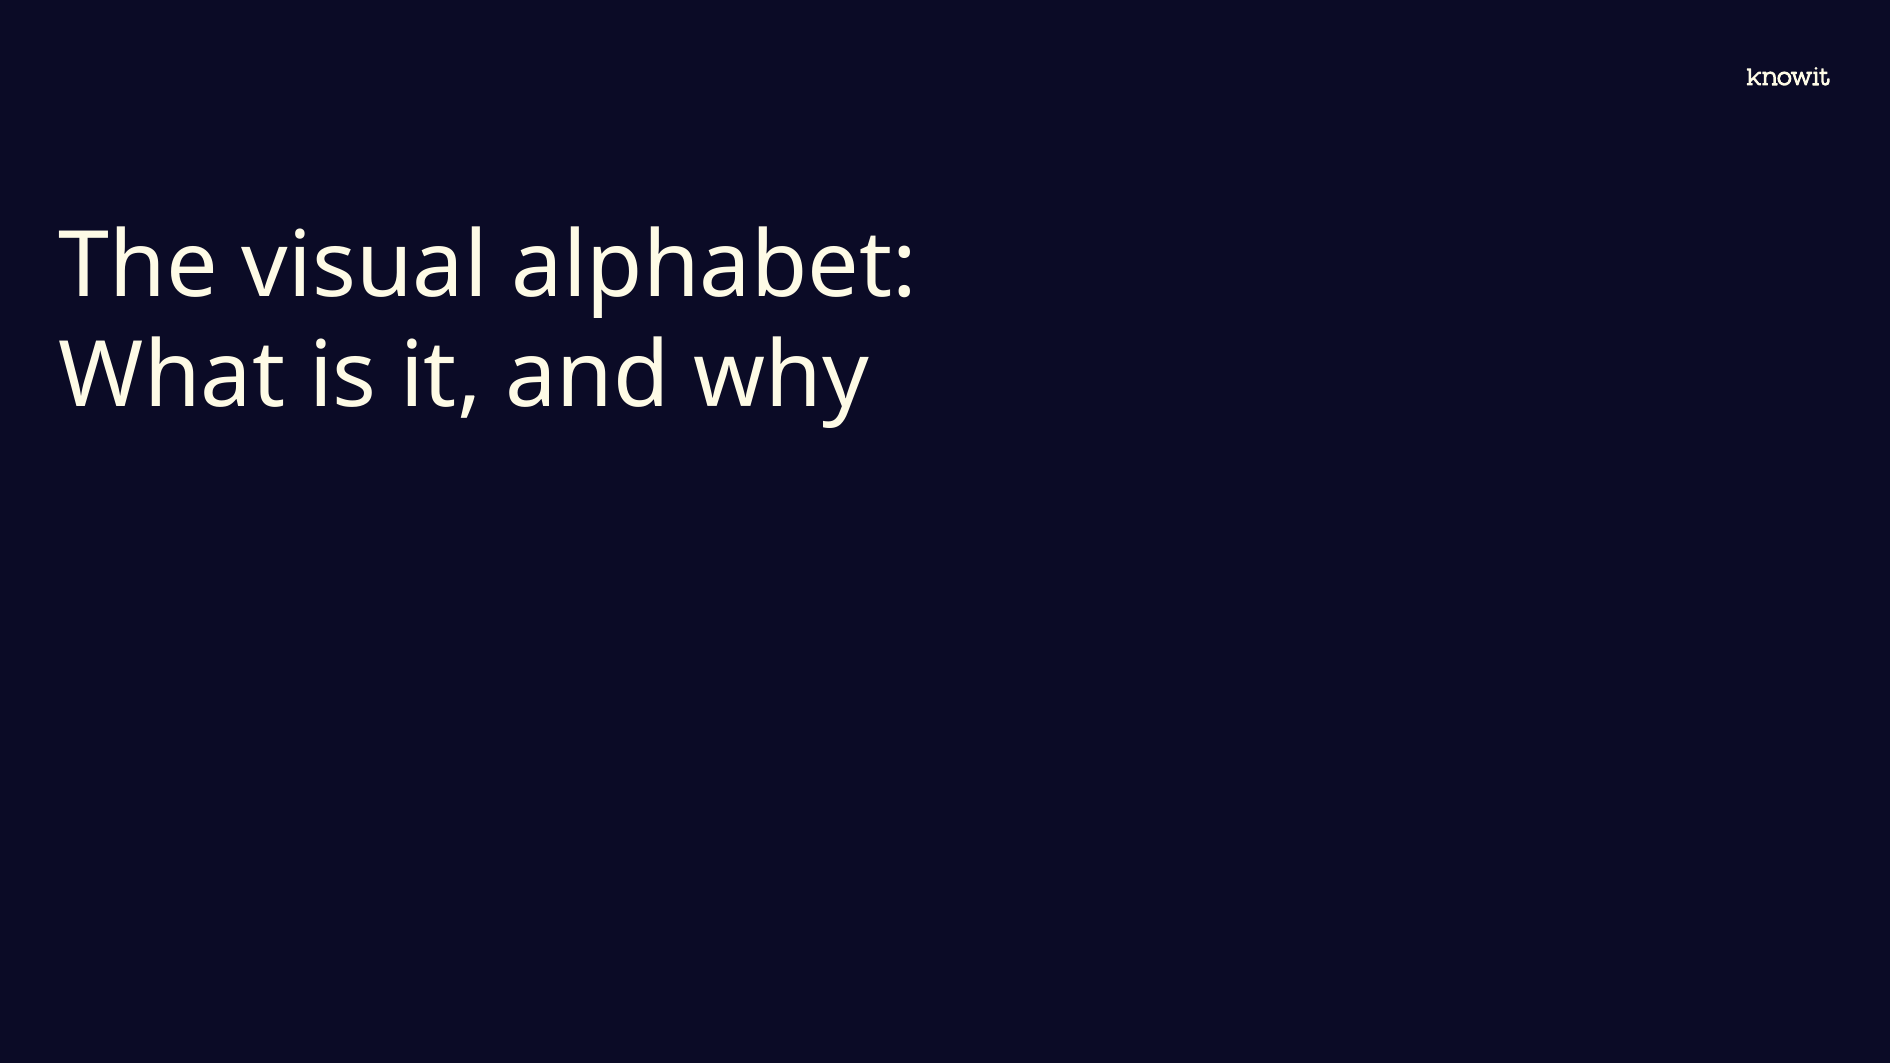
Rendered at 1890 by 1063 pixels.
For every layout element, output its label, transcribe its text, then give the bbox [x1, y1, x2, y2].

title The visual alphabet: What is it, and why [59, 204, 928, 427]
